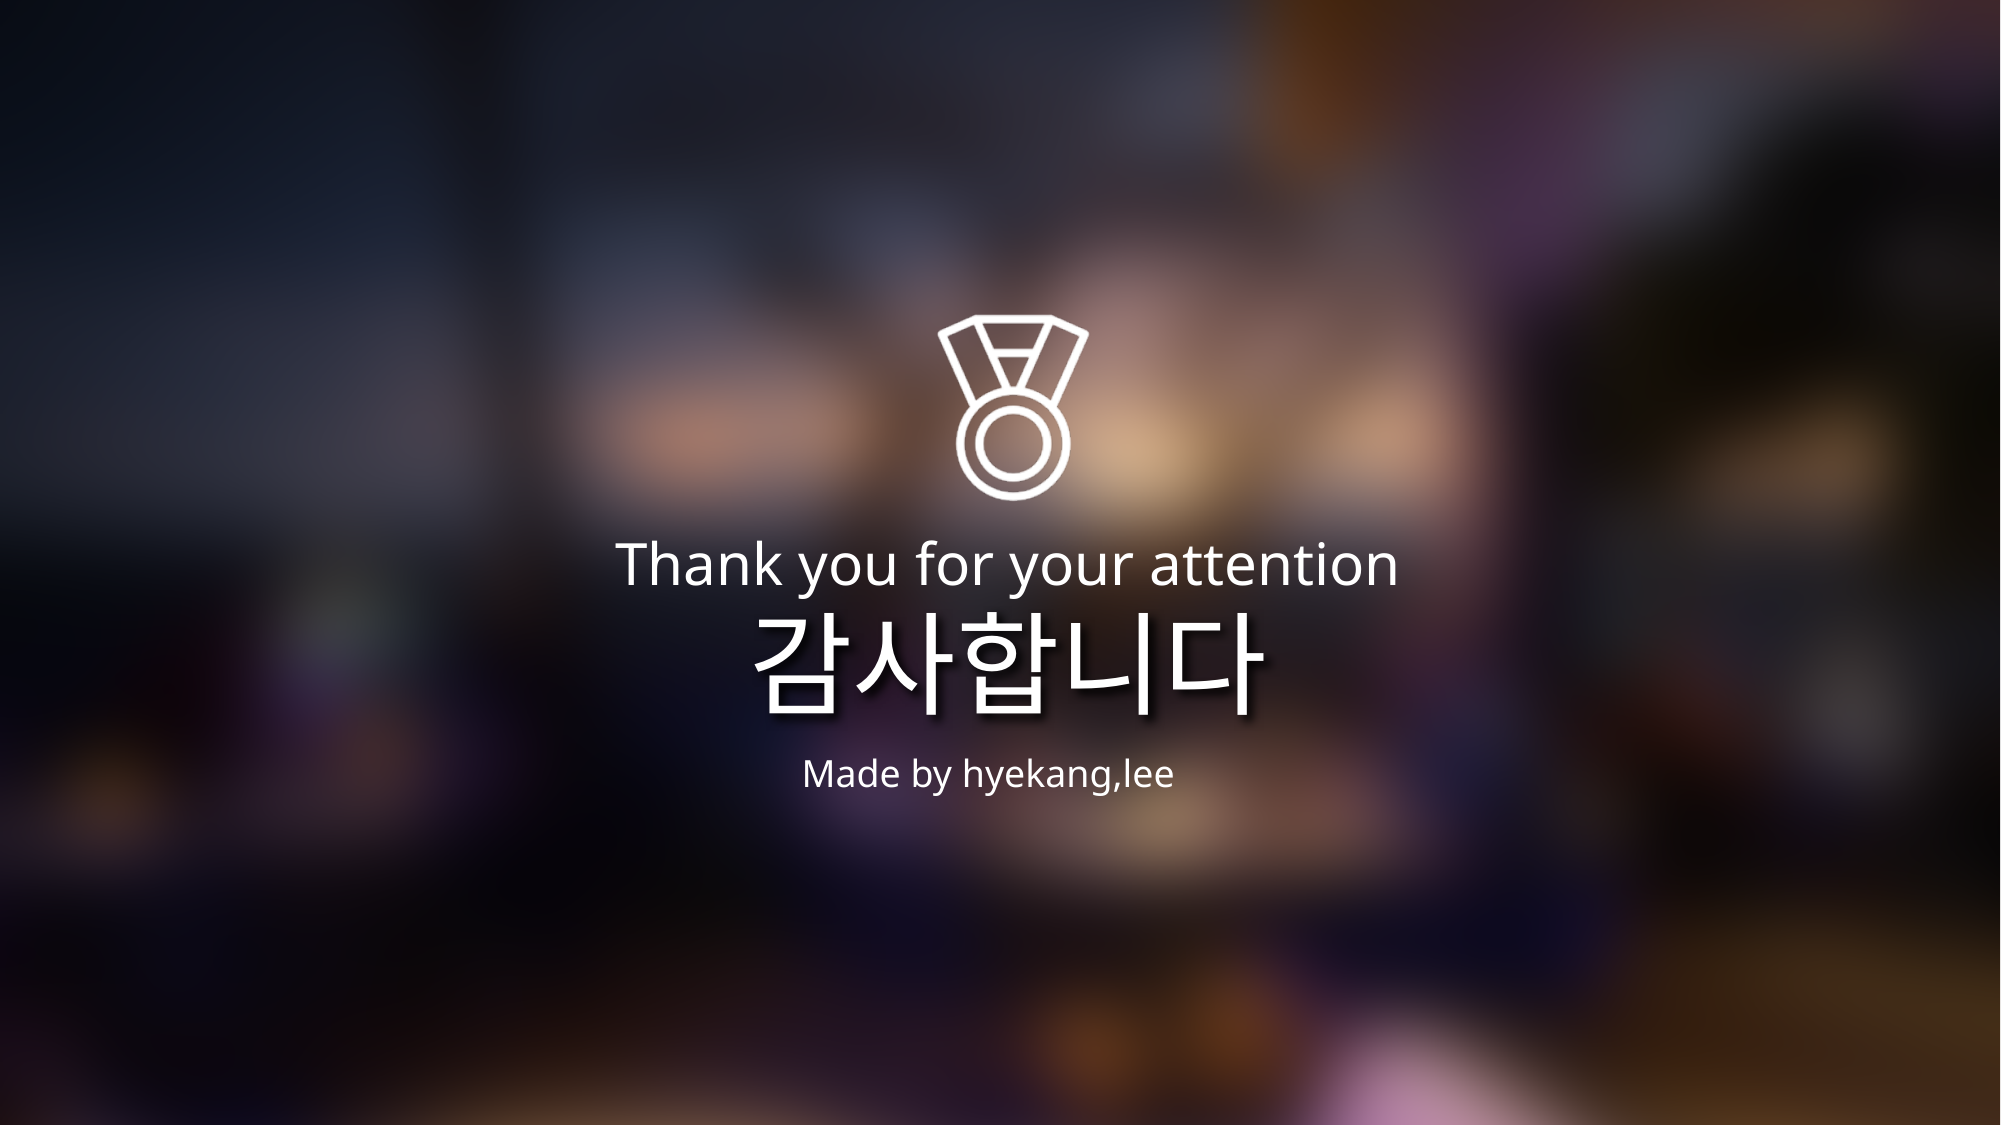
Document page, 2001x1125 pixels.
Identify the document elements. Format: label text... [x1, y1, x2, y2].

text_box Thank you for your attention [465, 519, 1551, 604]
text_box 감사합니다 [305, 601, 1711, 743]
text_box Made by hyekang,lee [445, 742, 1531, 802]
picture [0, 0, 2001, 1125]
